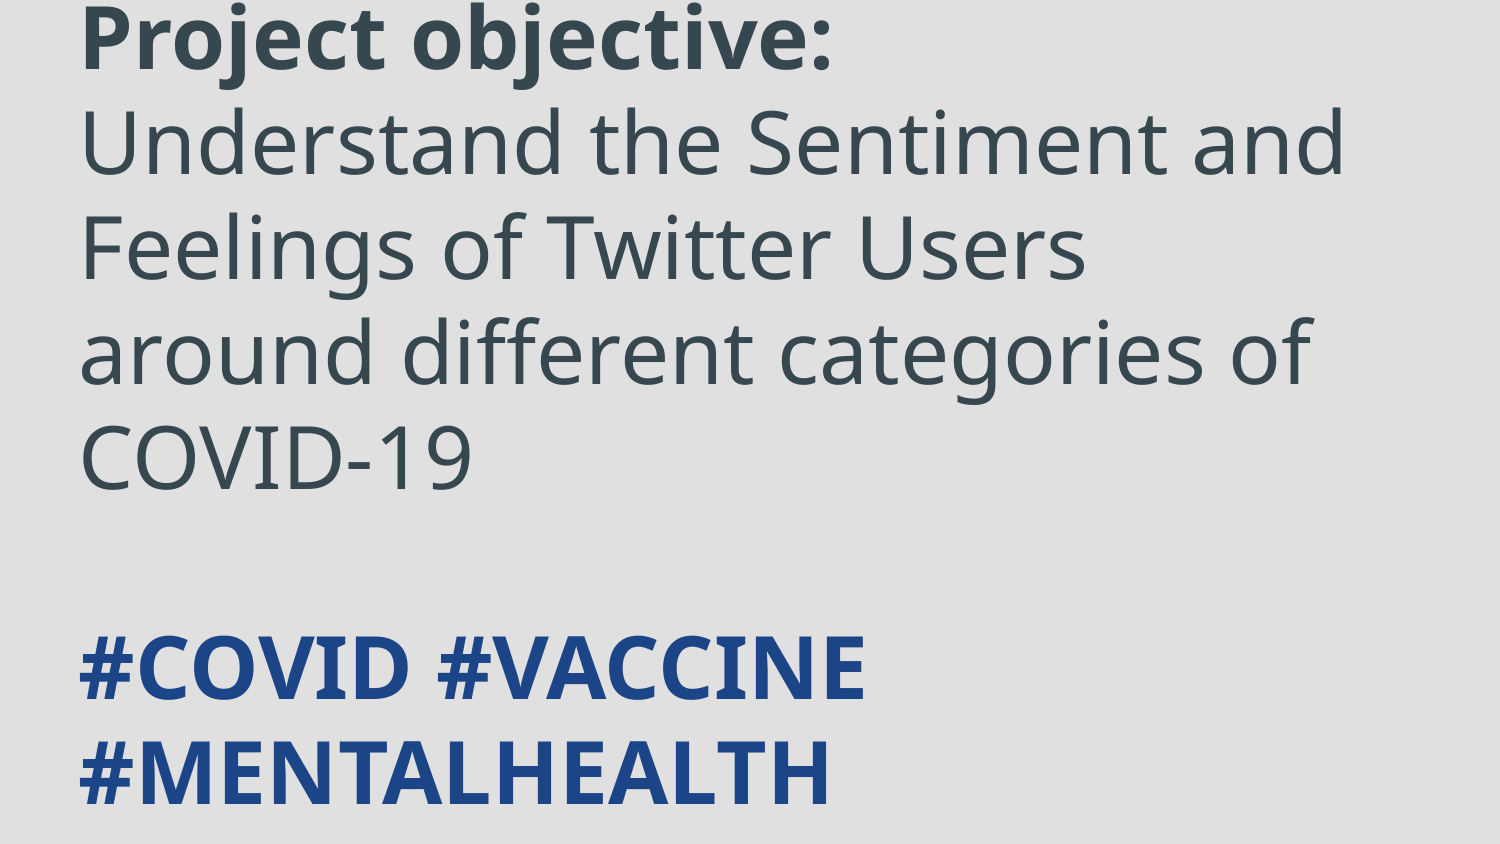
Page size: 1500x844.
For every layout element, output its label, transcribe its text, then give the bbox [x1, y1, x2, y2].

title Project objective: Understand the Sentiment and Feelings of Twitter Users around different categories of COVID-19 #COVID #VACCINE #MENTALHEALTH [63, 43, 1395, 762]
